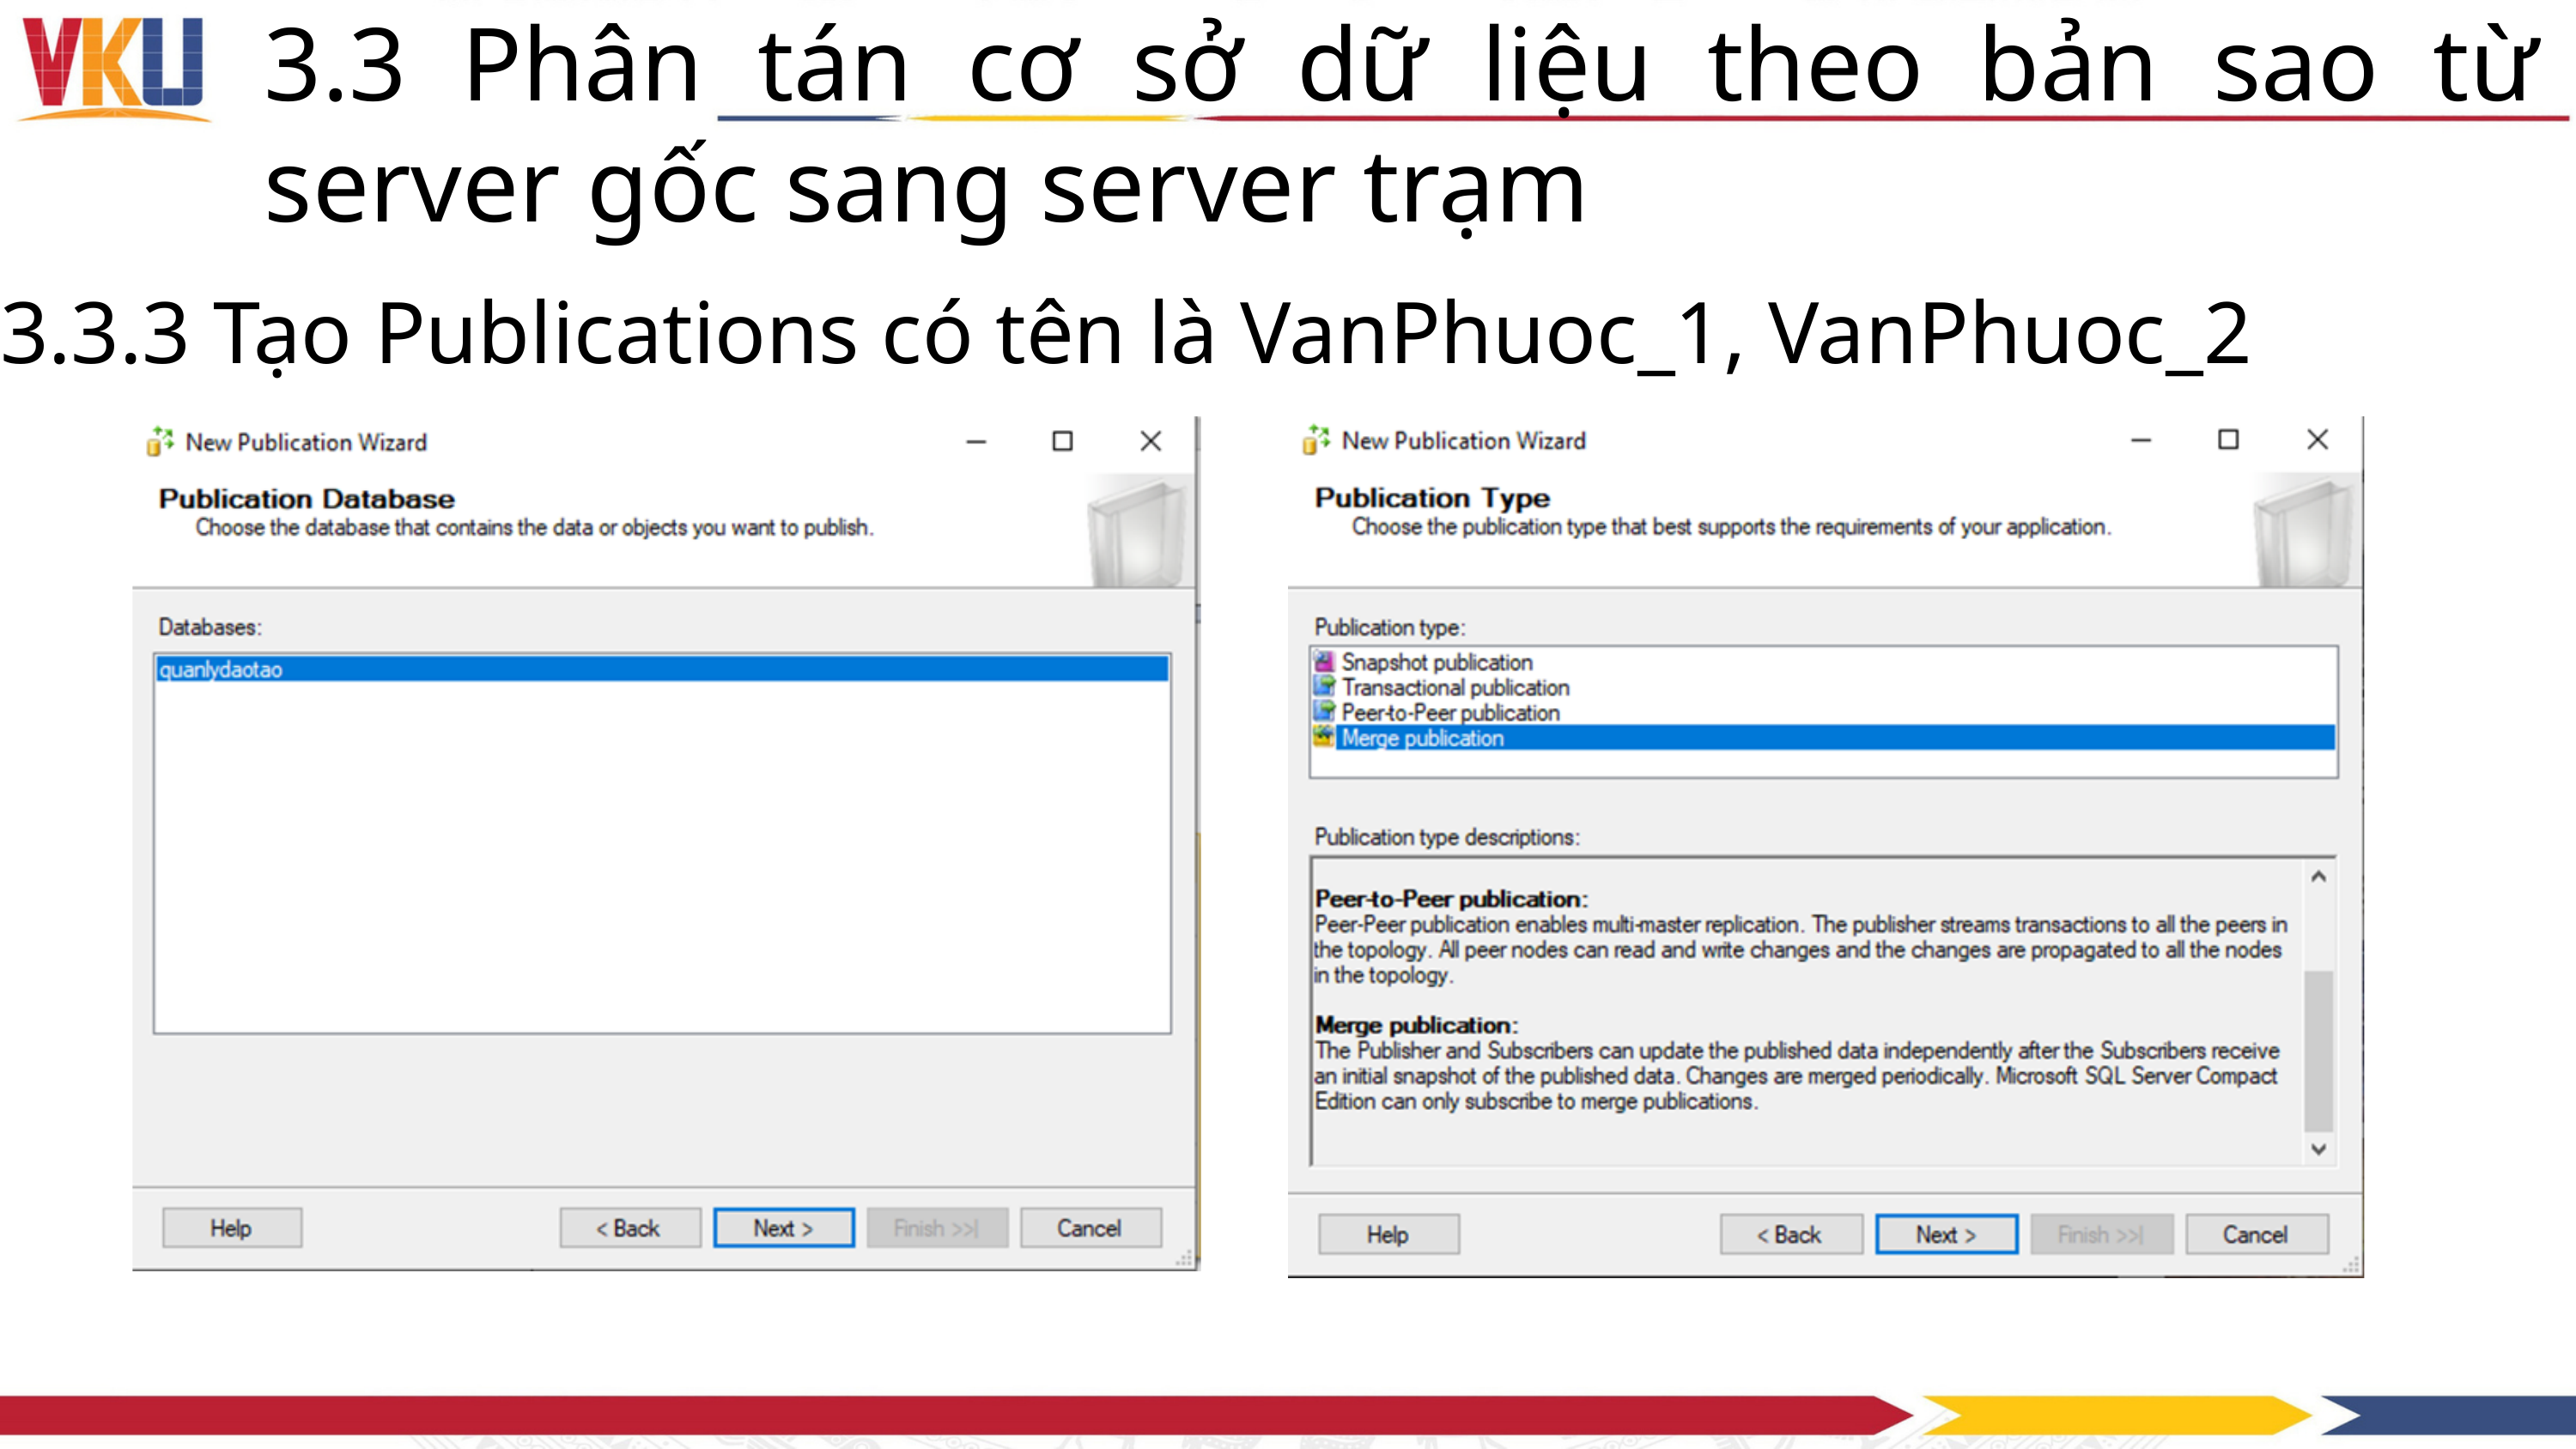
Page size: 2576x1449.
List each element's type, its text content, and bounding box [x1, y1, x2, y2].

text_box [132, 416, 1201, 1271]
text_box 3.3.3 Tạo Publications có tên là VanPhuoc_1, VanPhuoc_2 [0, 278, 2540, 380]
text_box [1288, 416, 2365, 1278]
text_box 3.3 Phân tán cơ sở dữ liệu theo bản sao từ server gốc sang server trạm [264, 0, 2540, 242]
text_box [0, 0, 2576, 1449]
